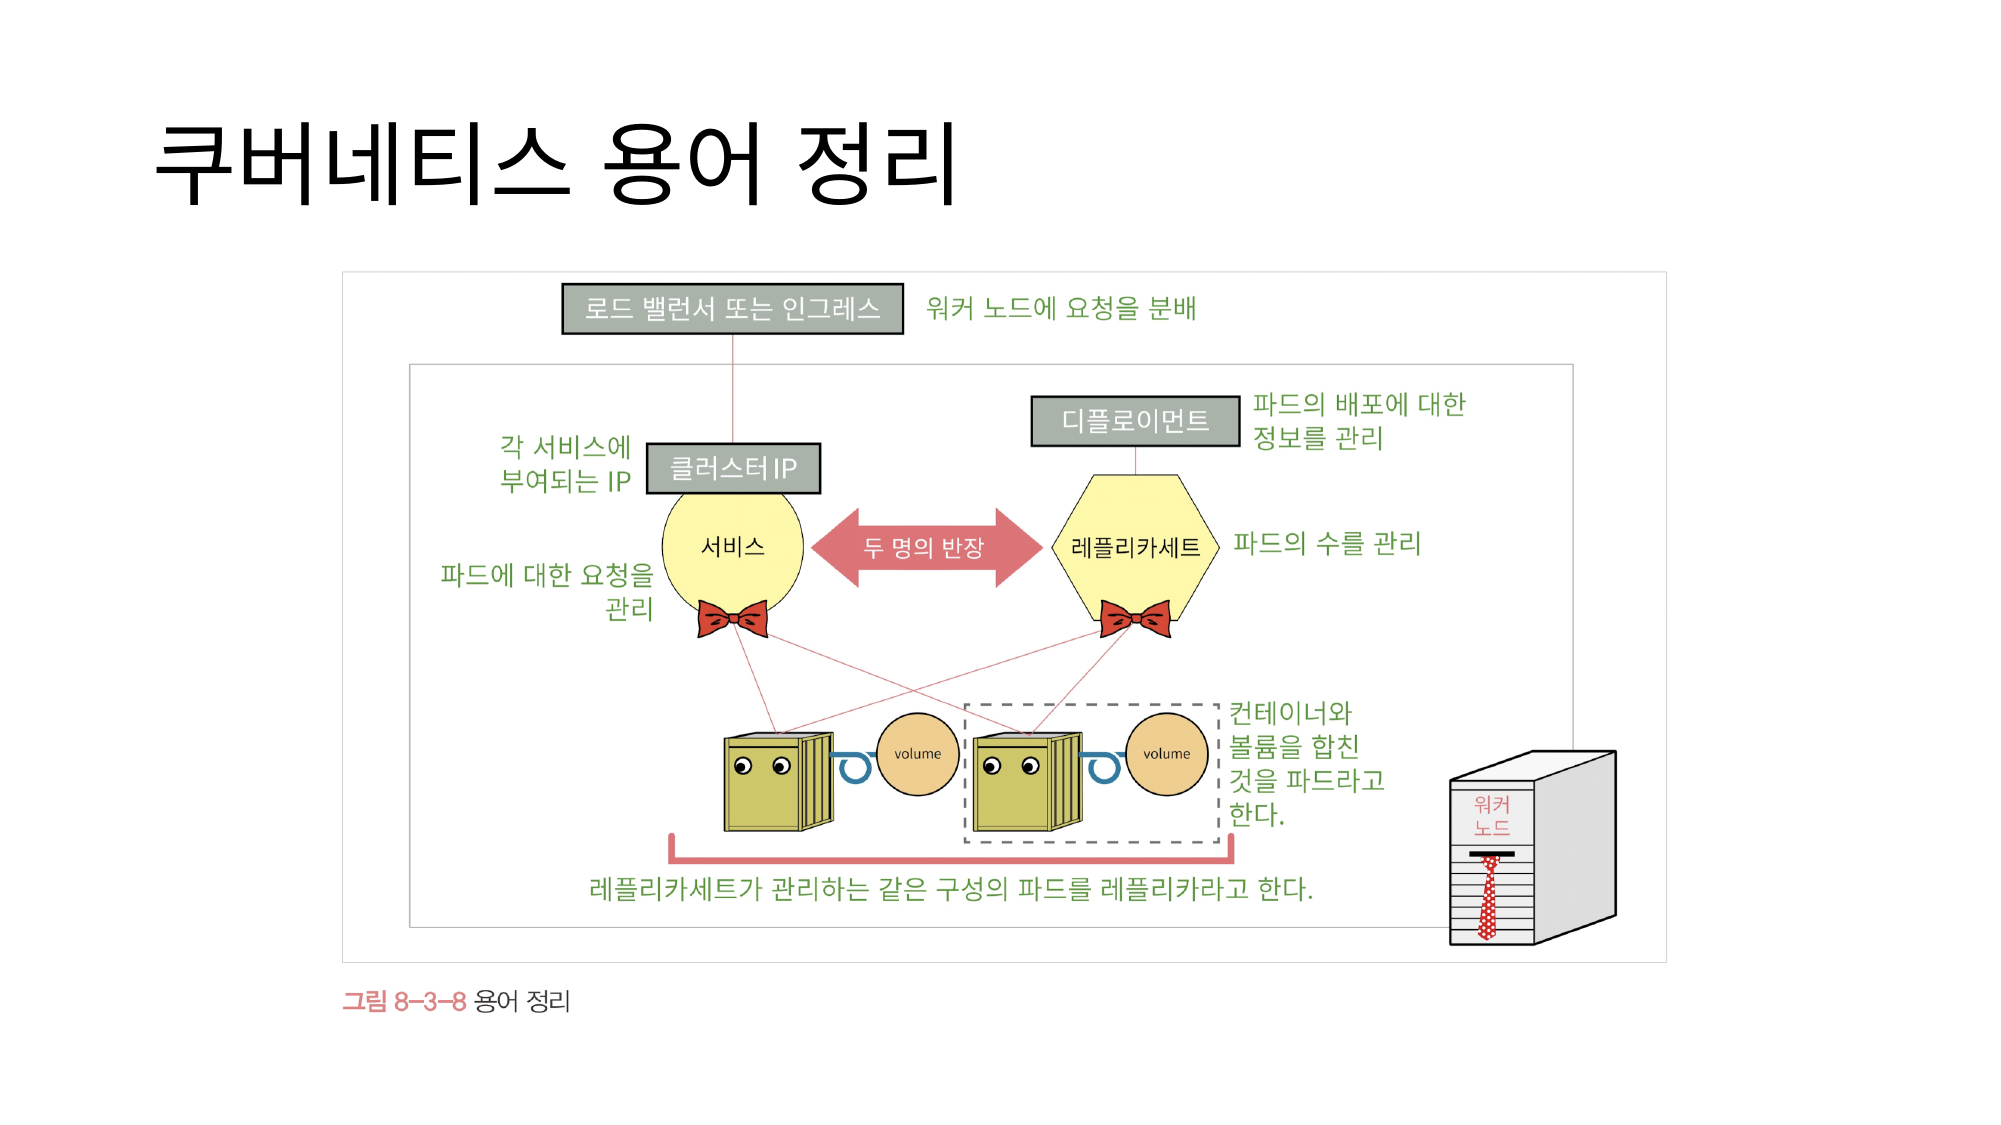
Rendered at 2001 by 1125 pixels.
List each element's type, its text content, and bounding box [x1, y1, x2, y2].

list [304, 243, 1696, 1030]
title 쿠버네티스 용어 정리 [137, 59, 1863, 278]
